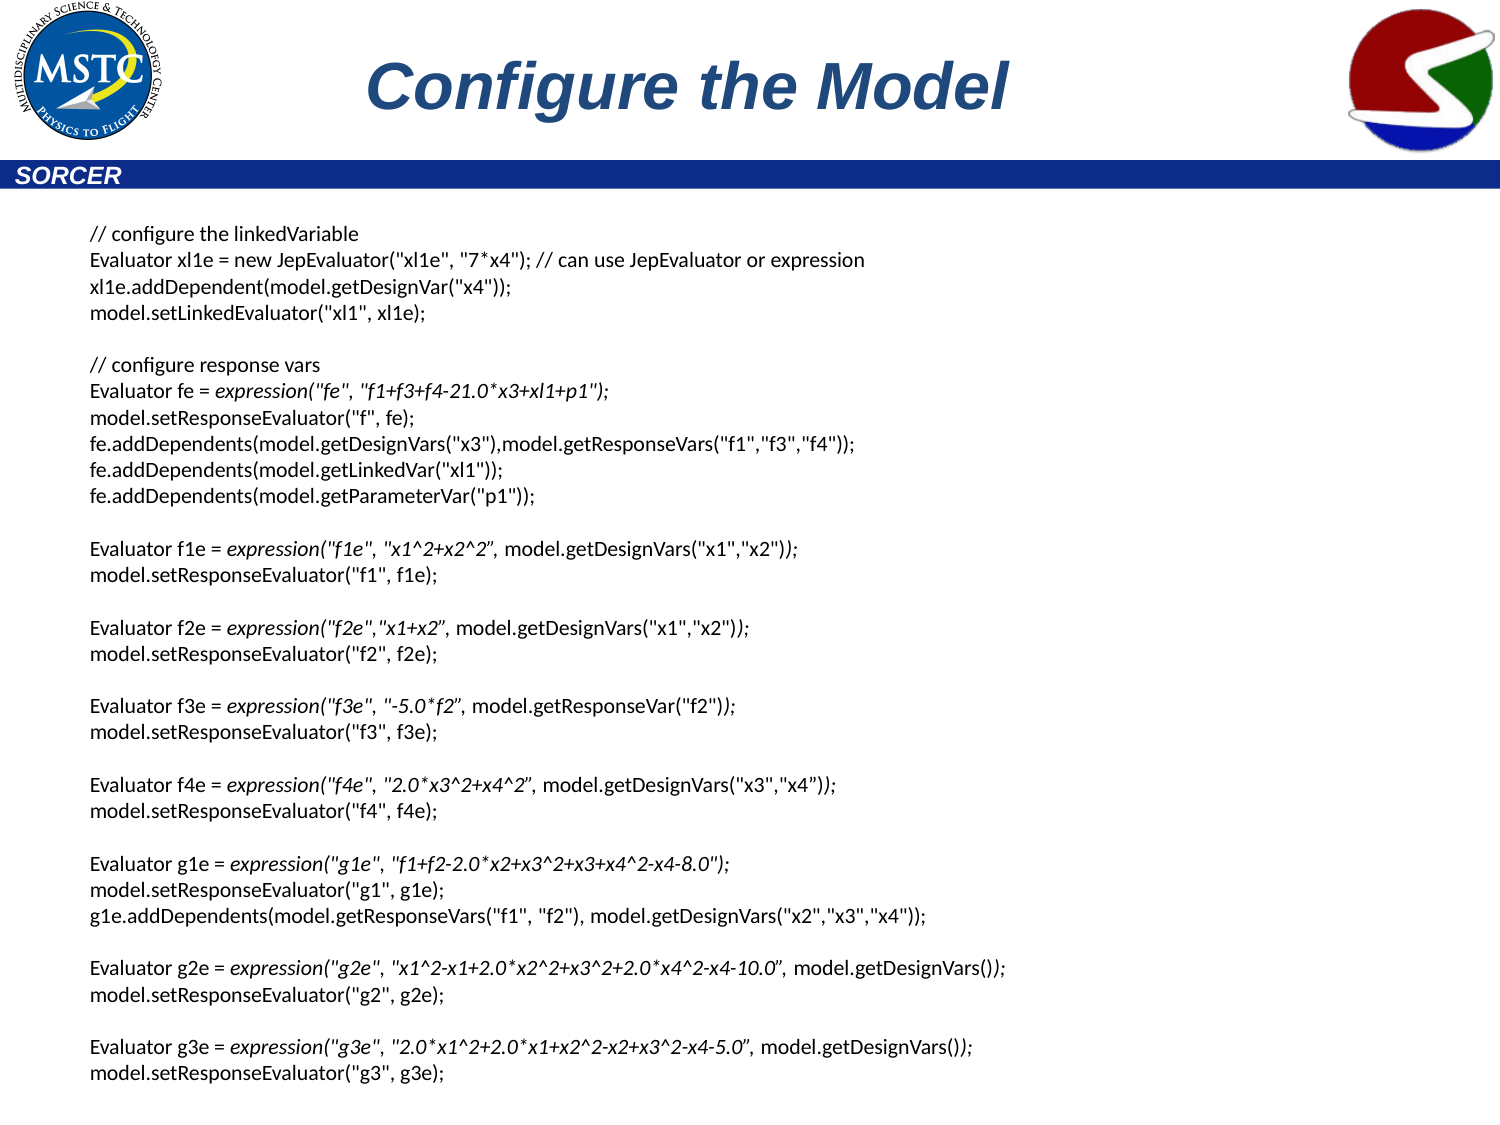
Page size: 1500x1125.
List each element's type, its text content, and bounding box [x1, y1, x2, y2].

picture [12, 0, 163, 148]
title Configure the Model [162, 2, 1213, 164]
picture [1347, 7, 1495, 154]
text_box // configure the linkedVariable Evaluator xl1e = new JepEvaluator("xl1e", "7*x4"); // can use JepEvaluator or expression xl1e.addDependent(model.getDesignVar("x4")); model.setLinkedEvaluator("xl1", xl1e); // configure response vars Evaluator fe = expression("fe", "f1+f3+f4-21.0*x3+xl1+p1"); model.setResponseEvaluator("f", fe); fe.addDependents(model.getDesignVars("x3"),model.getResponseVars("f1","f3","f4")); fe.addDependents(model.getLinkedVar("xl1")); fe.addDependents(model.getParameterVar("p1")); Evaluator f1e = expression("f1e", "x1^2+x2^2”, model.getDesignVars("x1","x2")); model.setResponseEvaluator("f1", f1e); Evaluator f2e = expression("f2e","x1+x2”, model.getDesignVars("x1","x2")); model.setResponseEvaluator("f2", f2e); Evaluator f3e = expression("f3e", "-5.0*f2”, model.getResponseVar("f2")); model.setResponseEvaluator("f3", f3e); Evaluator f4e = expression("f4e", "2.0*x3^2+x4^2”, model.getDesignVars("x3","x4”)); model.setResponseEvaluator("f4", f4e); Evaluator g1e = expression("g1e", "f1+f2-2.0*x2+x3^2+x3+x4^2-x4-8.0"); model.setResponseEvaluator("g1", g1e); g1e.addDependents(model.getResponseVars("f1", "f2"), model.getDesignVars("x2","x3","x4")); Evaluator g2e = expression("g2e", "x1^2-x1+2.0*x2^2+x3^2+2.0*x4^2-x4-10.0”, model.getDesignVars()); model.setResponseEvaluator("g2", g2e); Evaluator g3e = expression("g3e", "2.0*x1^2+2.0*x1+x2^2-x2+x3^2-x4-5.0”, model.getDesignVars()); model.setResponseEvaluator("g3", g3e); [75, 212, 1463, 1093]
